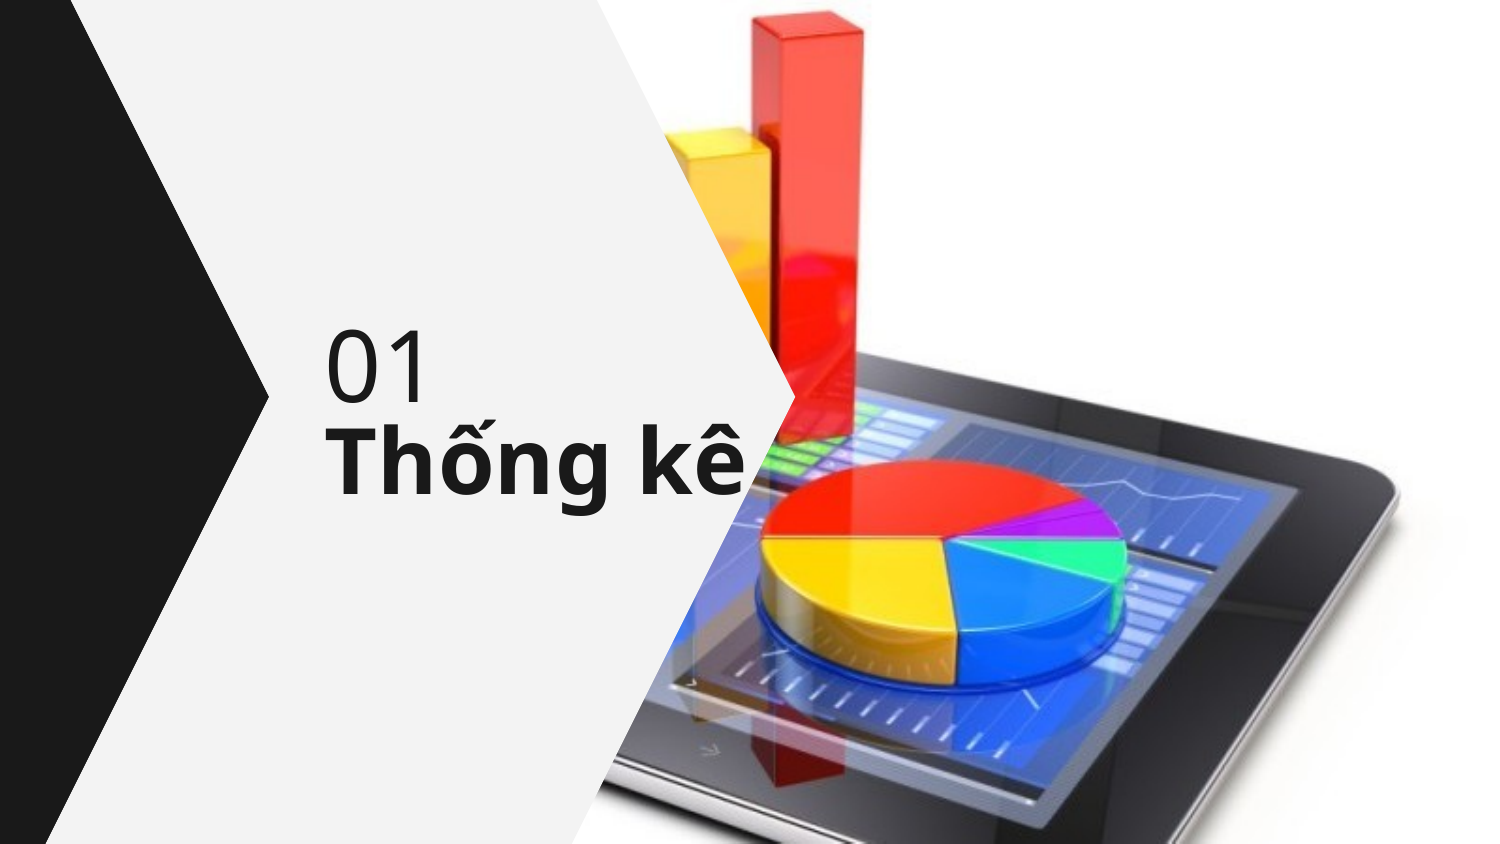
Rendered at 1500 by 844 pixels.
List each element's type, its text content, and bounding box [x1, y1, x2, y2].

title 01 [309, 287, 799, 412]
text_box [0, 0, 269, 844]
picture [573, 0, 1500, 844]
title Thống kê [309, 412, 774, 520]
